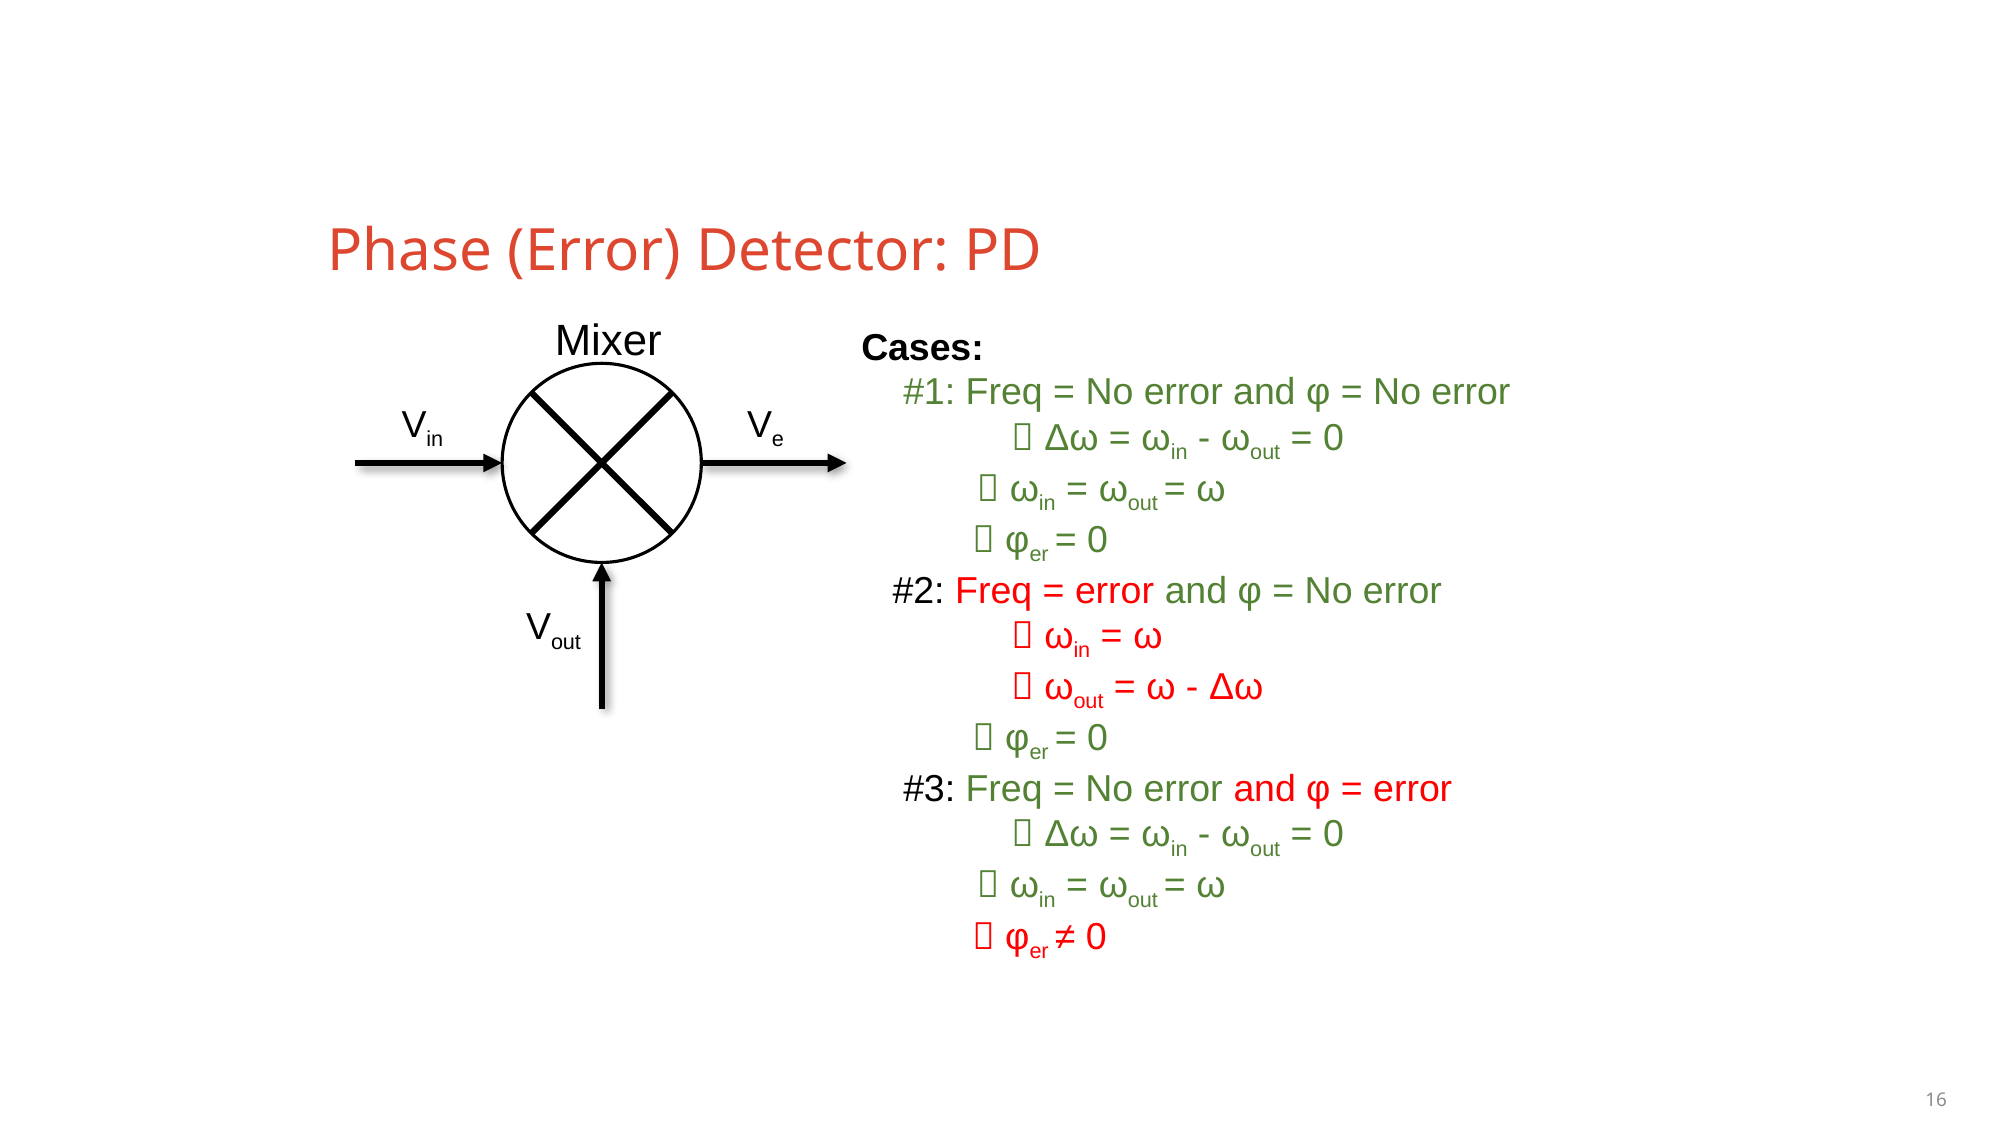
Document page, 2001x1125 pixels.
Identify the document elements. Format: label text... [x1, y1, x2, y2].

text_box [501, 362, 702, 563]
text_box Mixer [540, 304, 740, 372]
slide_number 16 [1420, 1070, 1958, 1125]
text_box Ve [732, 392, 825, 459]
title Phase (Error) Detector: PD [316, 125, 1257, 288]
text_box Cases: #1: Freq = No error and φ = No error  Δω = ωin - ωout = 0  ωin = ωout = ω  φer = 0 #2: Freq = error and φ = No error  ωin = ω  ωout = ω - Δω  φer = 0 #3: Freq = No error and φ = error  Δω = ωin - ωout = 0  ωin = ωout = ω  φer ≠ 0 [846, 315, 1629, 971]
text_box Vout [511, 594, 602, 661]
text_box Vin [386, 392, 488, 459]
